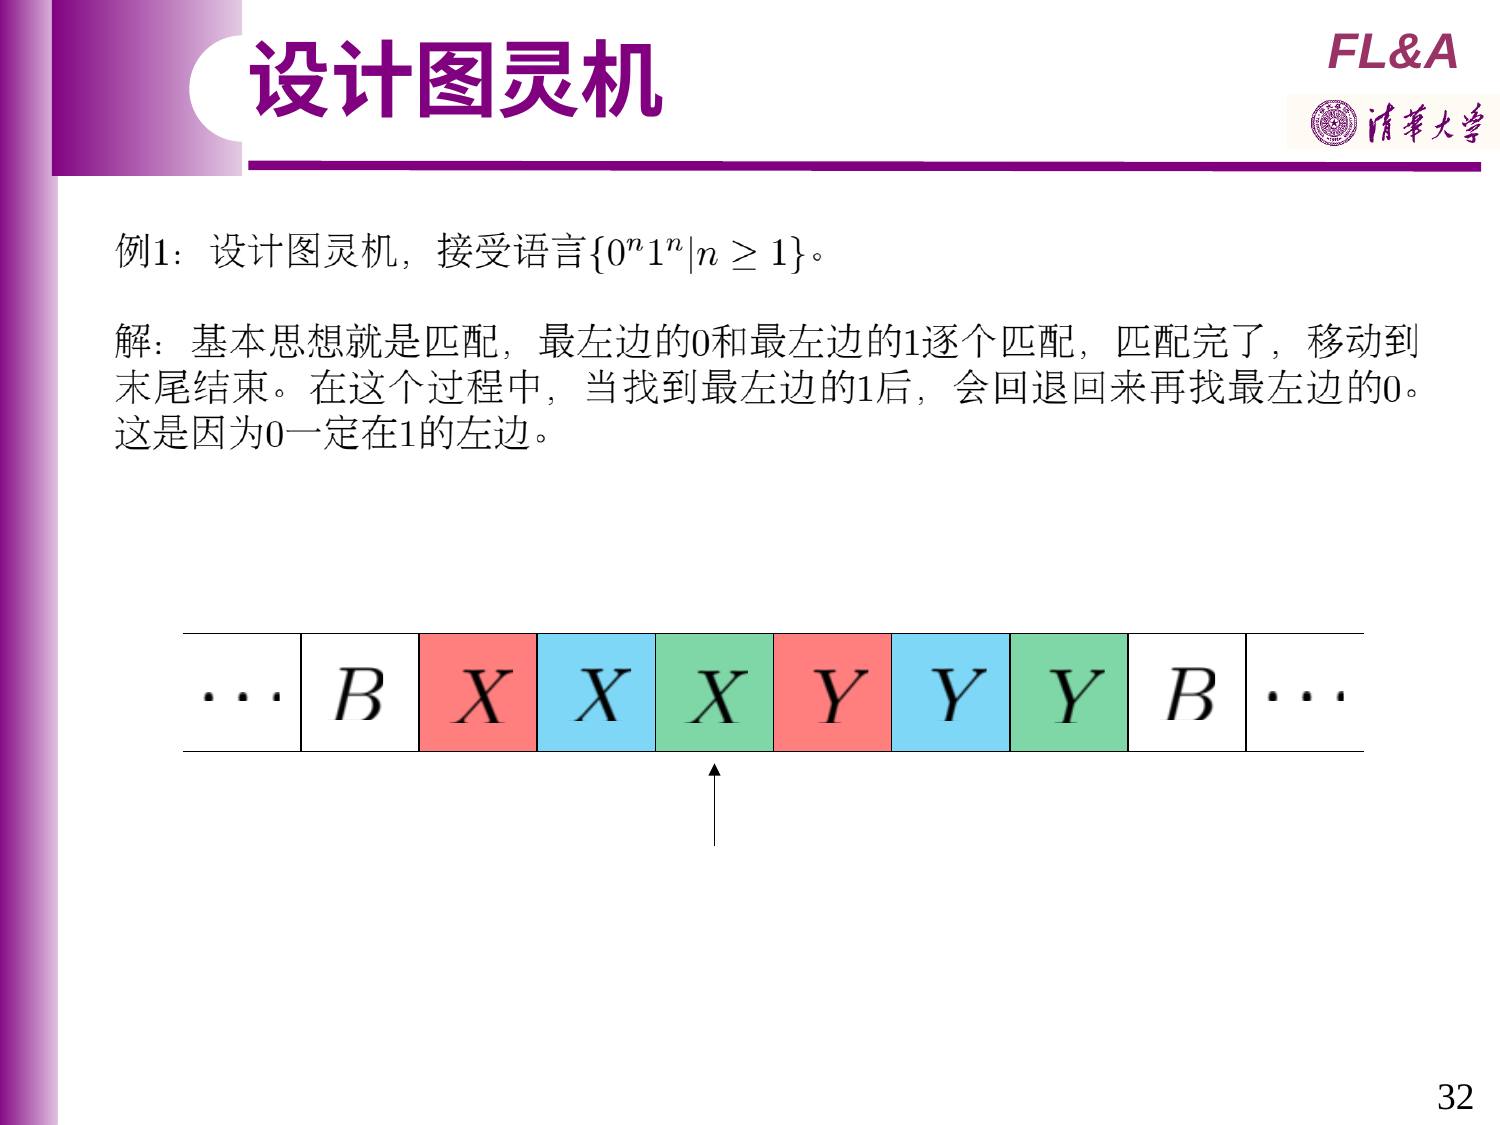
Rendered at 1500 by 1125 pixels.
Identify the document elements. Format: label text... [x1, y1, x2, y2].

text_box [419, 633, 537, 752]
text_box [1127, 633, 1247, 752]
picture [1266, 691, 1344, 701]
text_box [655, 633, 773, 752]
picture [202, 692, 280, 701]
text_box [1009, 633, 1127, 752]
picture [566, 668, 632, 722]
picture [1048, 669, 1105, 723]
picture [1287, 94, 1500, 149]
picture [811, 669, 869, 723]
text_box [537, 633, 655, 752]
picture [682, 670, 749, 723]
picture [930, 668, 987, 722]
text_box 设计图灵机 [232, 30, 679, 136]
text_box 32 [1411, 1064, 1500, 1125]
picture [114, 231, 1417, 480]
text_box [891, 633, 1009, 752]
text_box [301, 633, 419, 752]
picture [448, 669, 514, 723]
picture [1158, 667, 1216, 721]
text_box [773, 633, 891, 752]
picture [326, 667, 384, 721]
